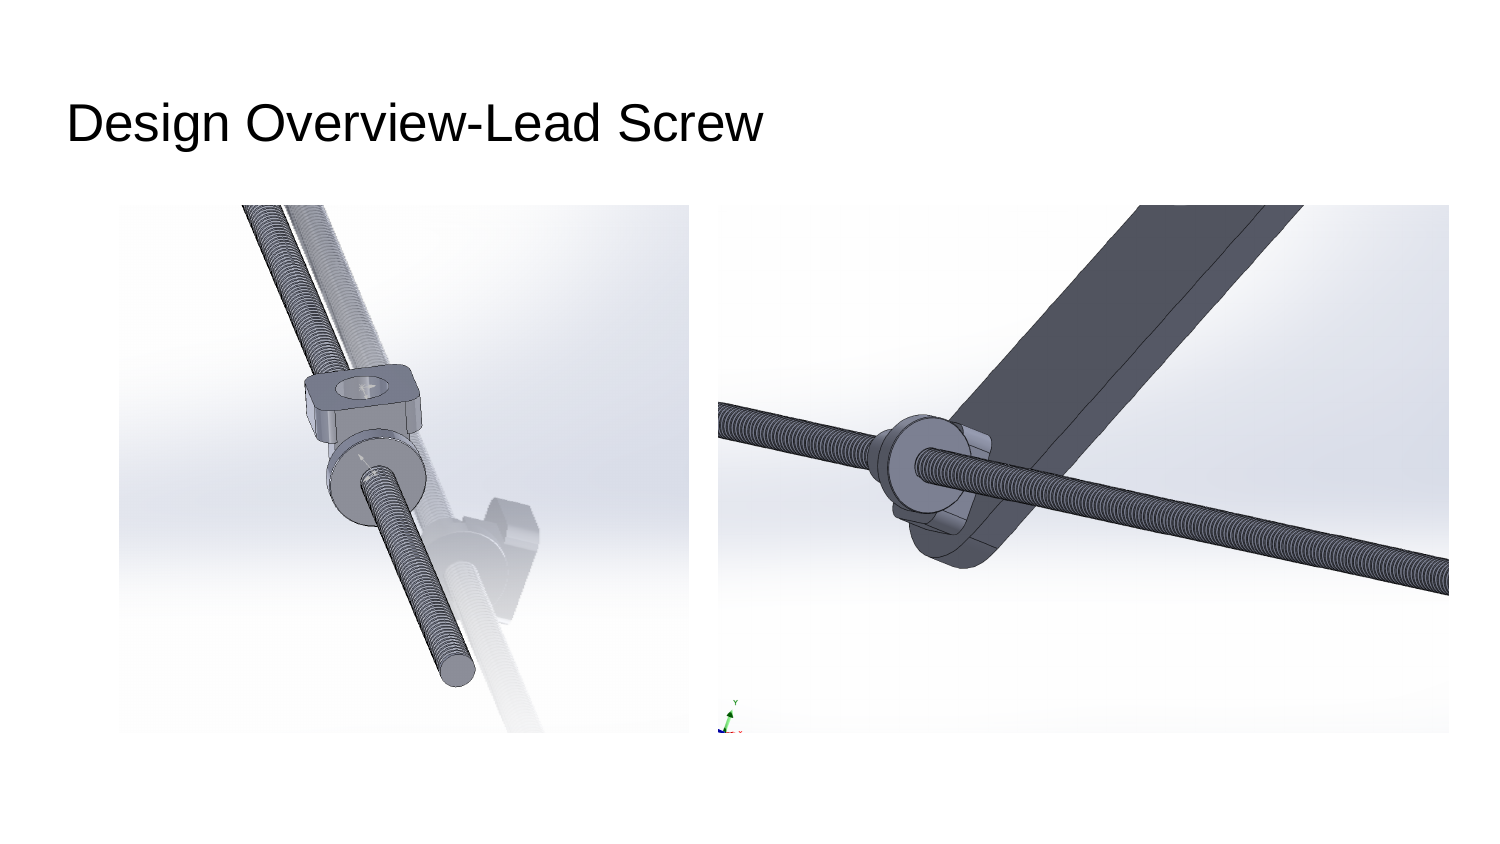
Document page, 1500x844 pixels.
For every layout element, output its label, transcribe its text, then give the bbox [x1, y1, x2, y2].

title Design Overview-Lead Screw [51, 72, 1449, 167]
picture [717, 205, 1450, 733]
picture [119, 205, 689, 733]
